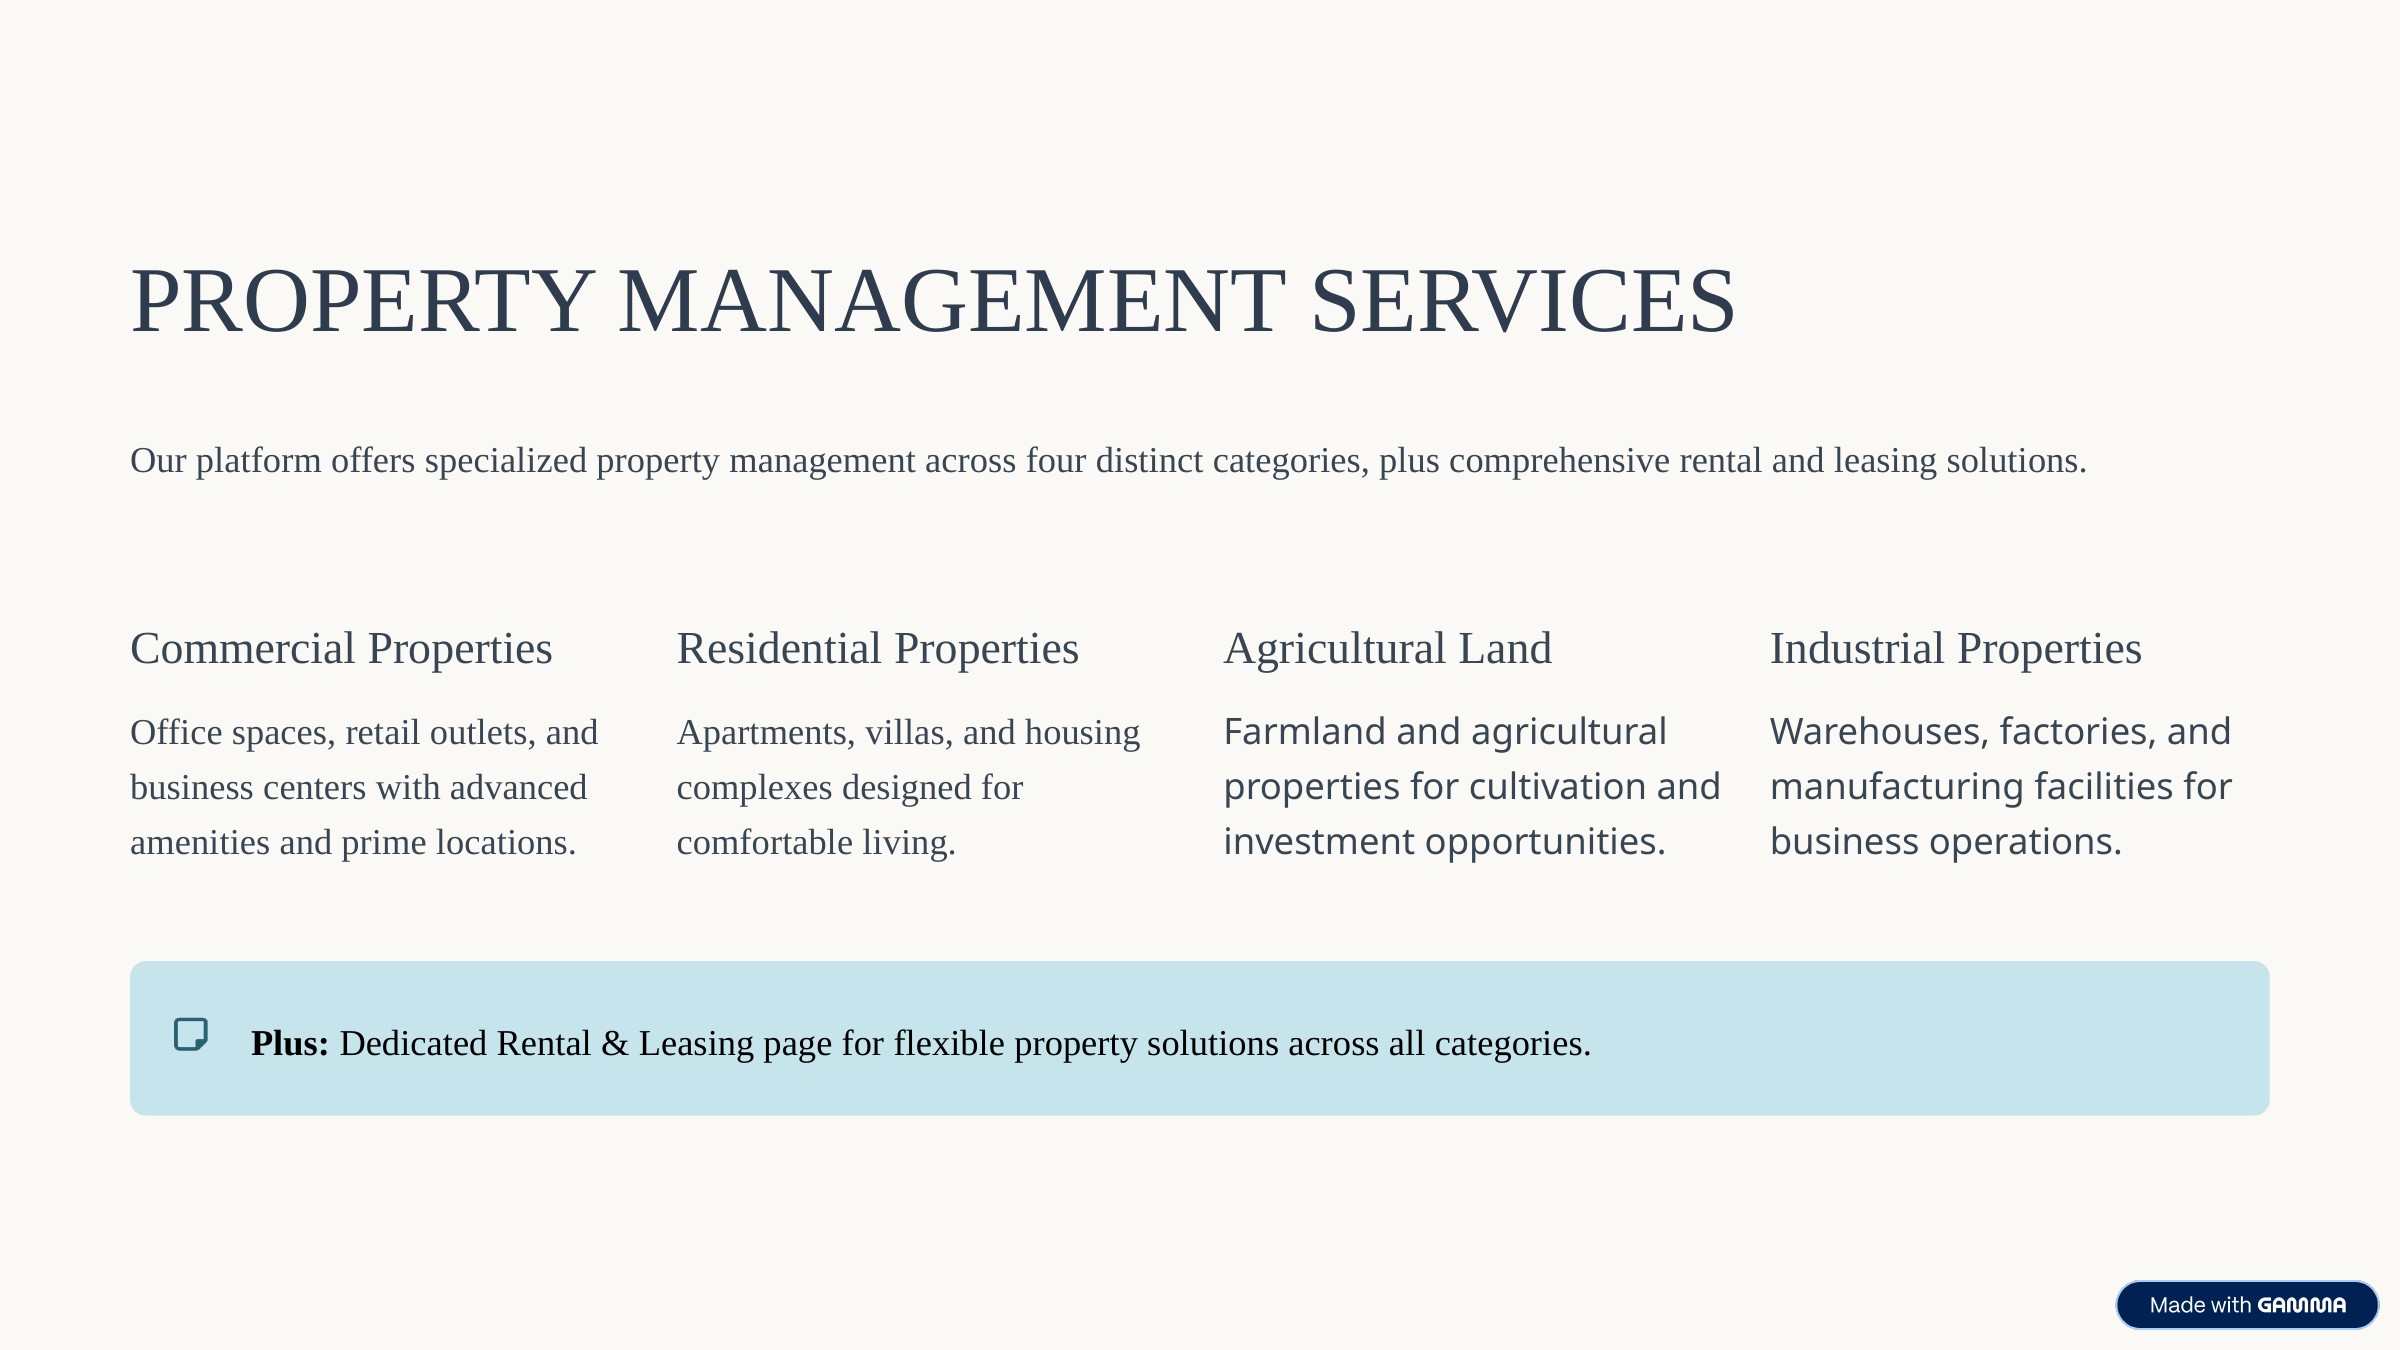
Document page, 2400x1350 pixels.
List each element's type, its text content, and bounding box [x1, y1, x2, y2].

text_box Plus: Dedicated Rental & Leasing page for flexible property solutions across all categories. [251, 1007, 2233, 1064]
text_box Residential Properties [676, 615, 1142, 674]
text_box Office spaces, retail outlets, and business centers with advanced amenities and prime locations. [130, 696, 631, 920]
text_box Apartments, villas, and housing complexes designed for comfortable living. [676, 696, 1177, 864]
text_box [130, 961, 2270, 1116]
picture [2106, 1271, 2389, 1339]
text_box Agricultural Land [1223, 615, 1689, 674]
text_box PROPERTY MANAGEMENT SERVICES [130, 234, 1700, 351]
picture [167, 1015, 214, 1053]
text_box Warehouses, factories, and manufacturing facilities for business operations. [1769, 696, 2270, 864]
text_box Commercial Properties [130, 615, 615, 674]
text_box Farmland and agricultural properties for cultivation and investment opportunities. [1223, 696, 1724, 864]
text_box Industrial Properties [1769, 615, 2235, 674]
text_box Our platform offers specialized property management across four distinct categories, plus comprehensive rental and leasing solutions. [130, 425, 2270, 537]
